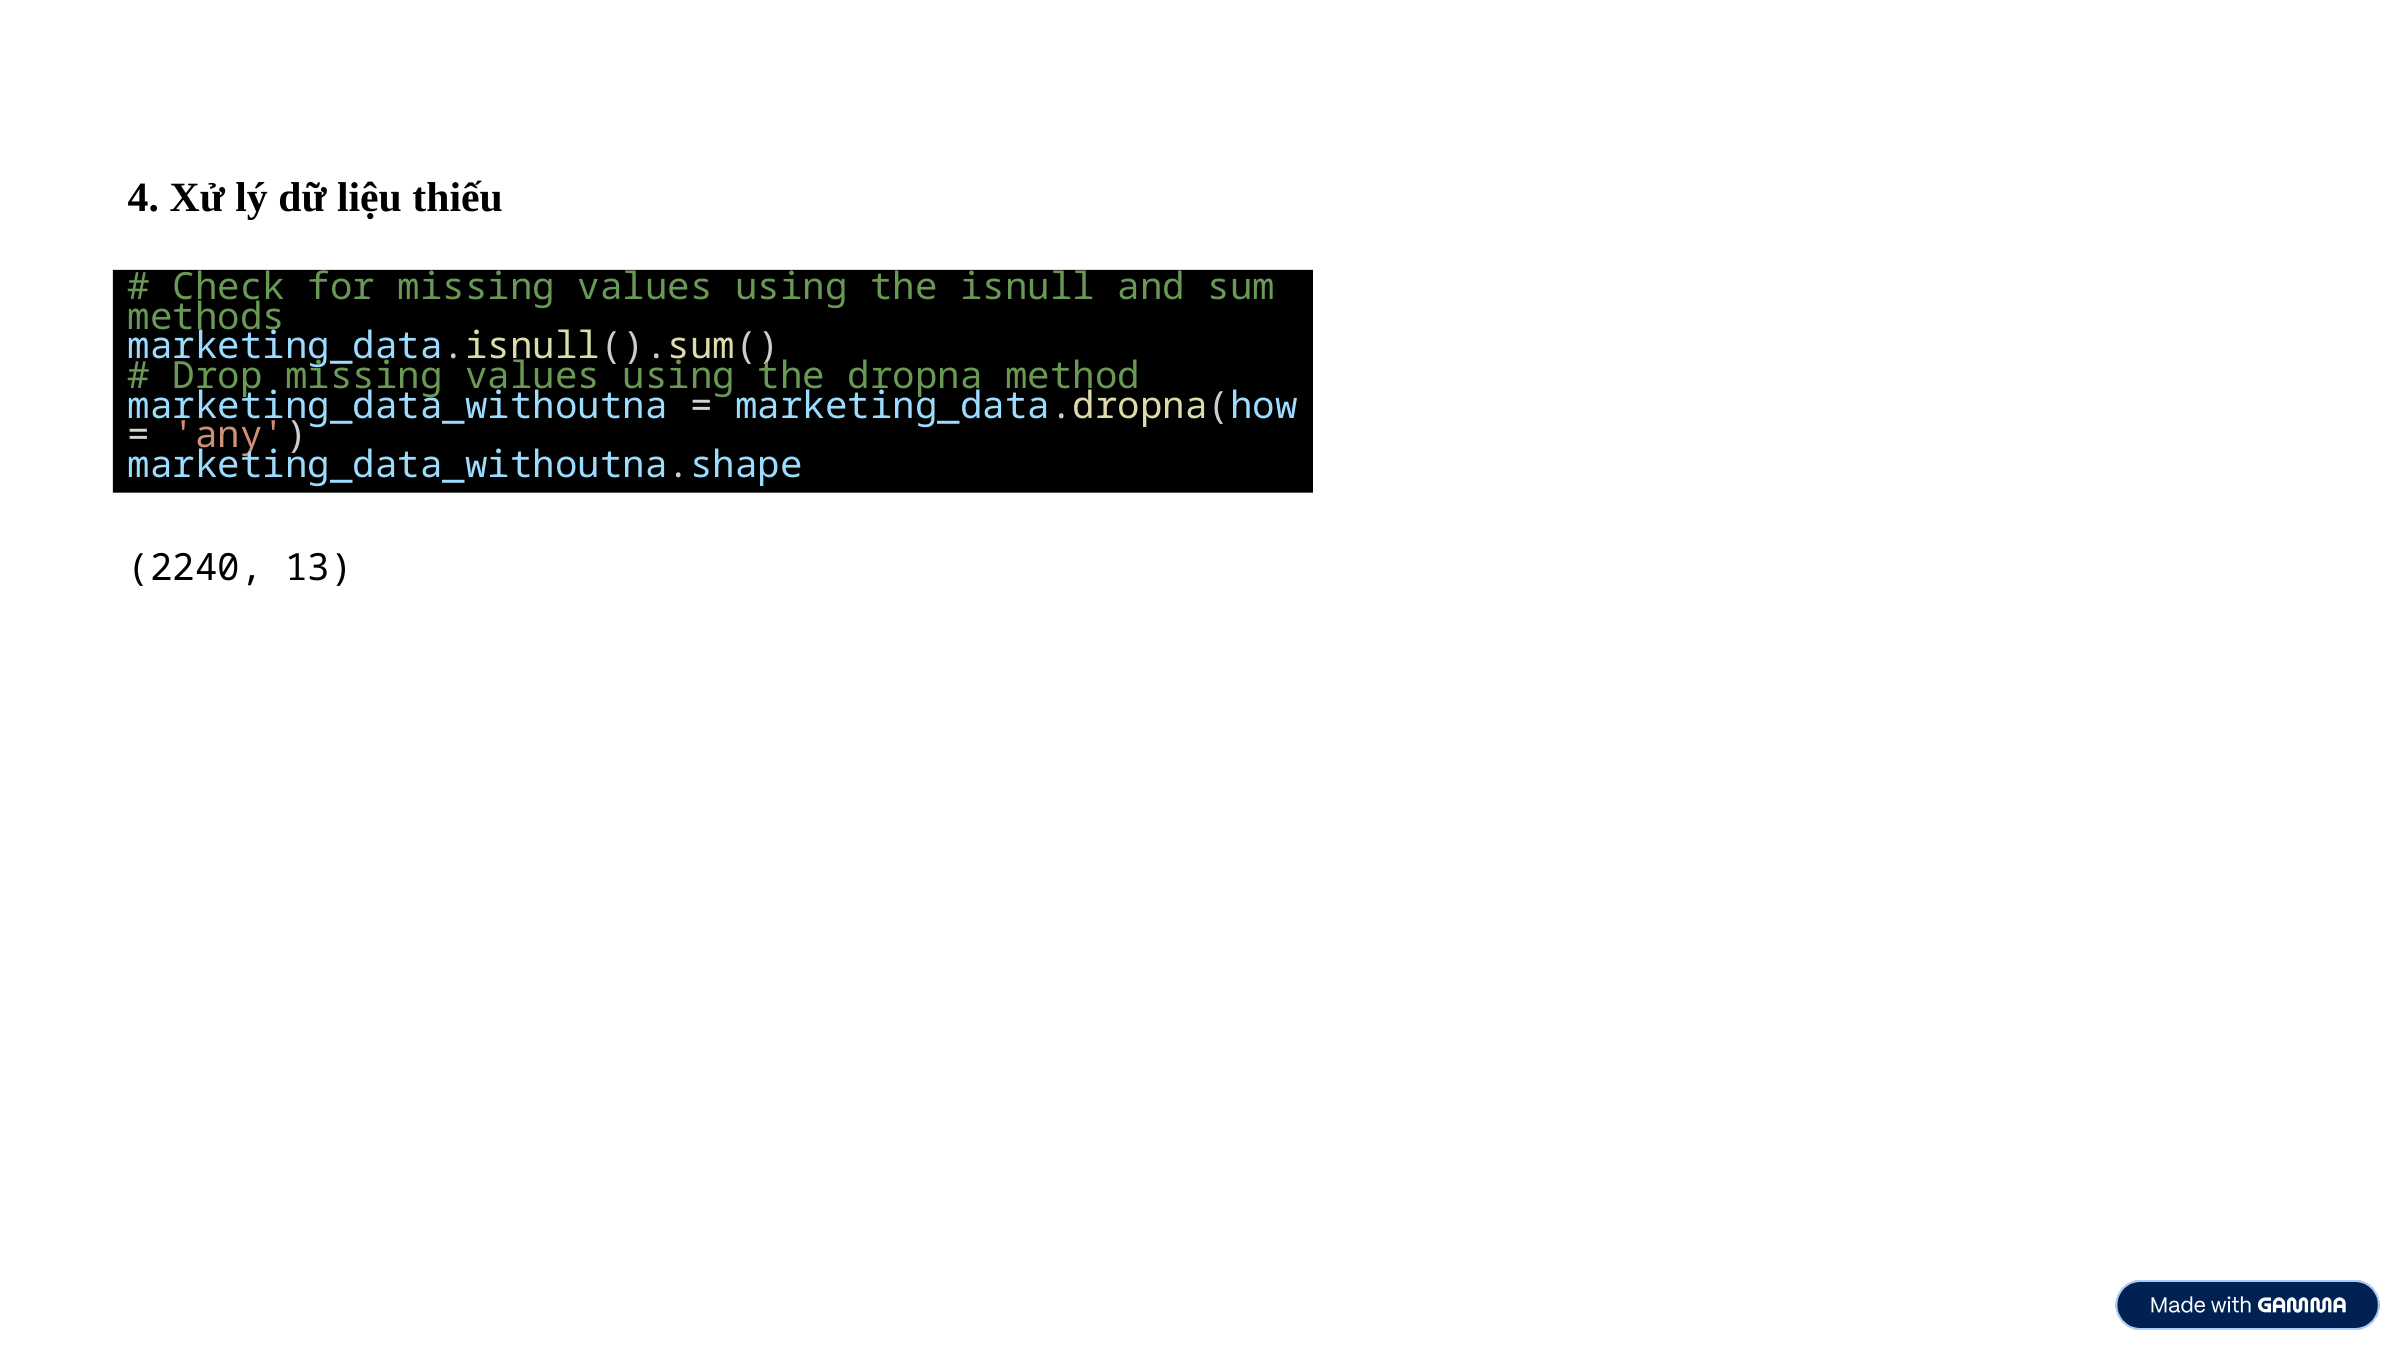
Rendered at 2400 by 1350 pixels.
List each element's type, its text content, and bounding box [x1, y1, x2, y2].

text_box (2240, 13) [112, 535, 1313, 596]
text_box # Check for missing values using the isnull and sum methods marketing_data.isnull().sum() # Drop missing values using the dropna method marketing_data_withoutna = marketing_data.dropna(how = 'any') marketing_data_withoutna.shape [112, 269, 1313, 493]
picture [2106, 1271, 2389, 1339]
text_box 4. Xử lý dữ liệu thiếu [112, 161, 1131, 227]
